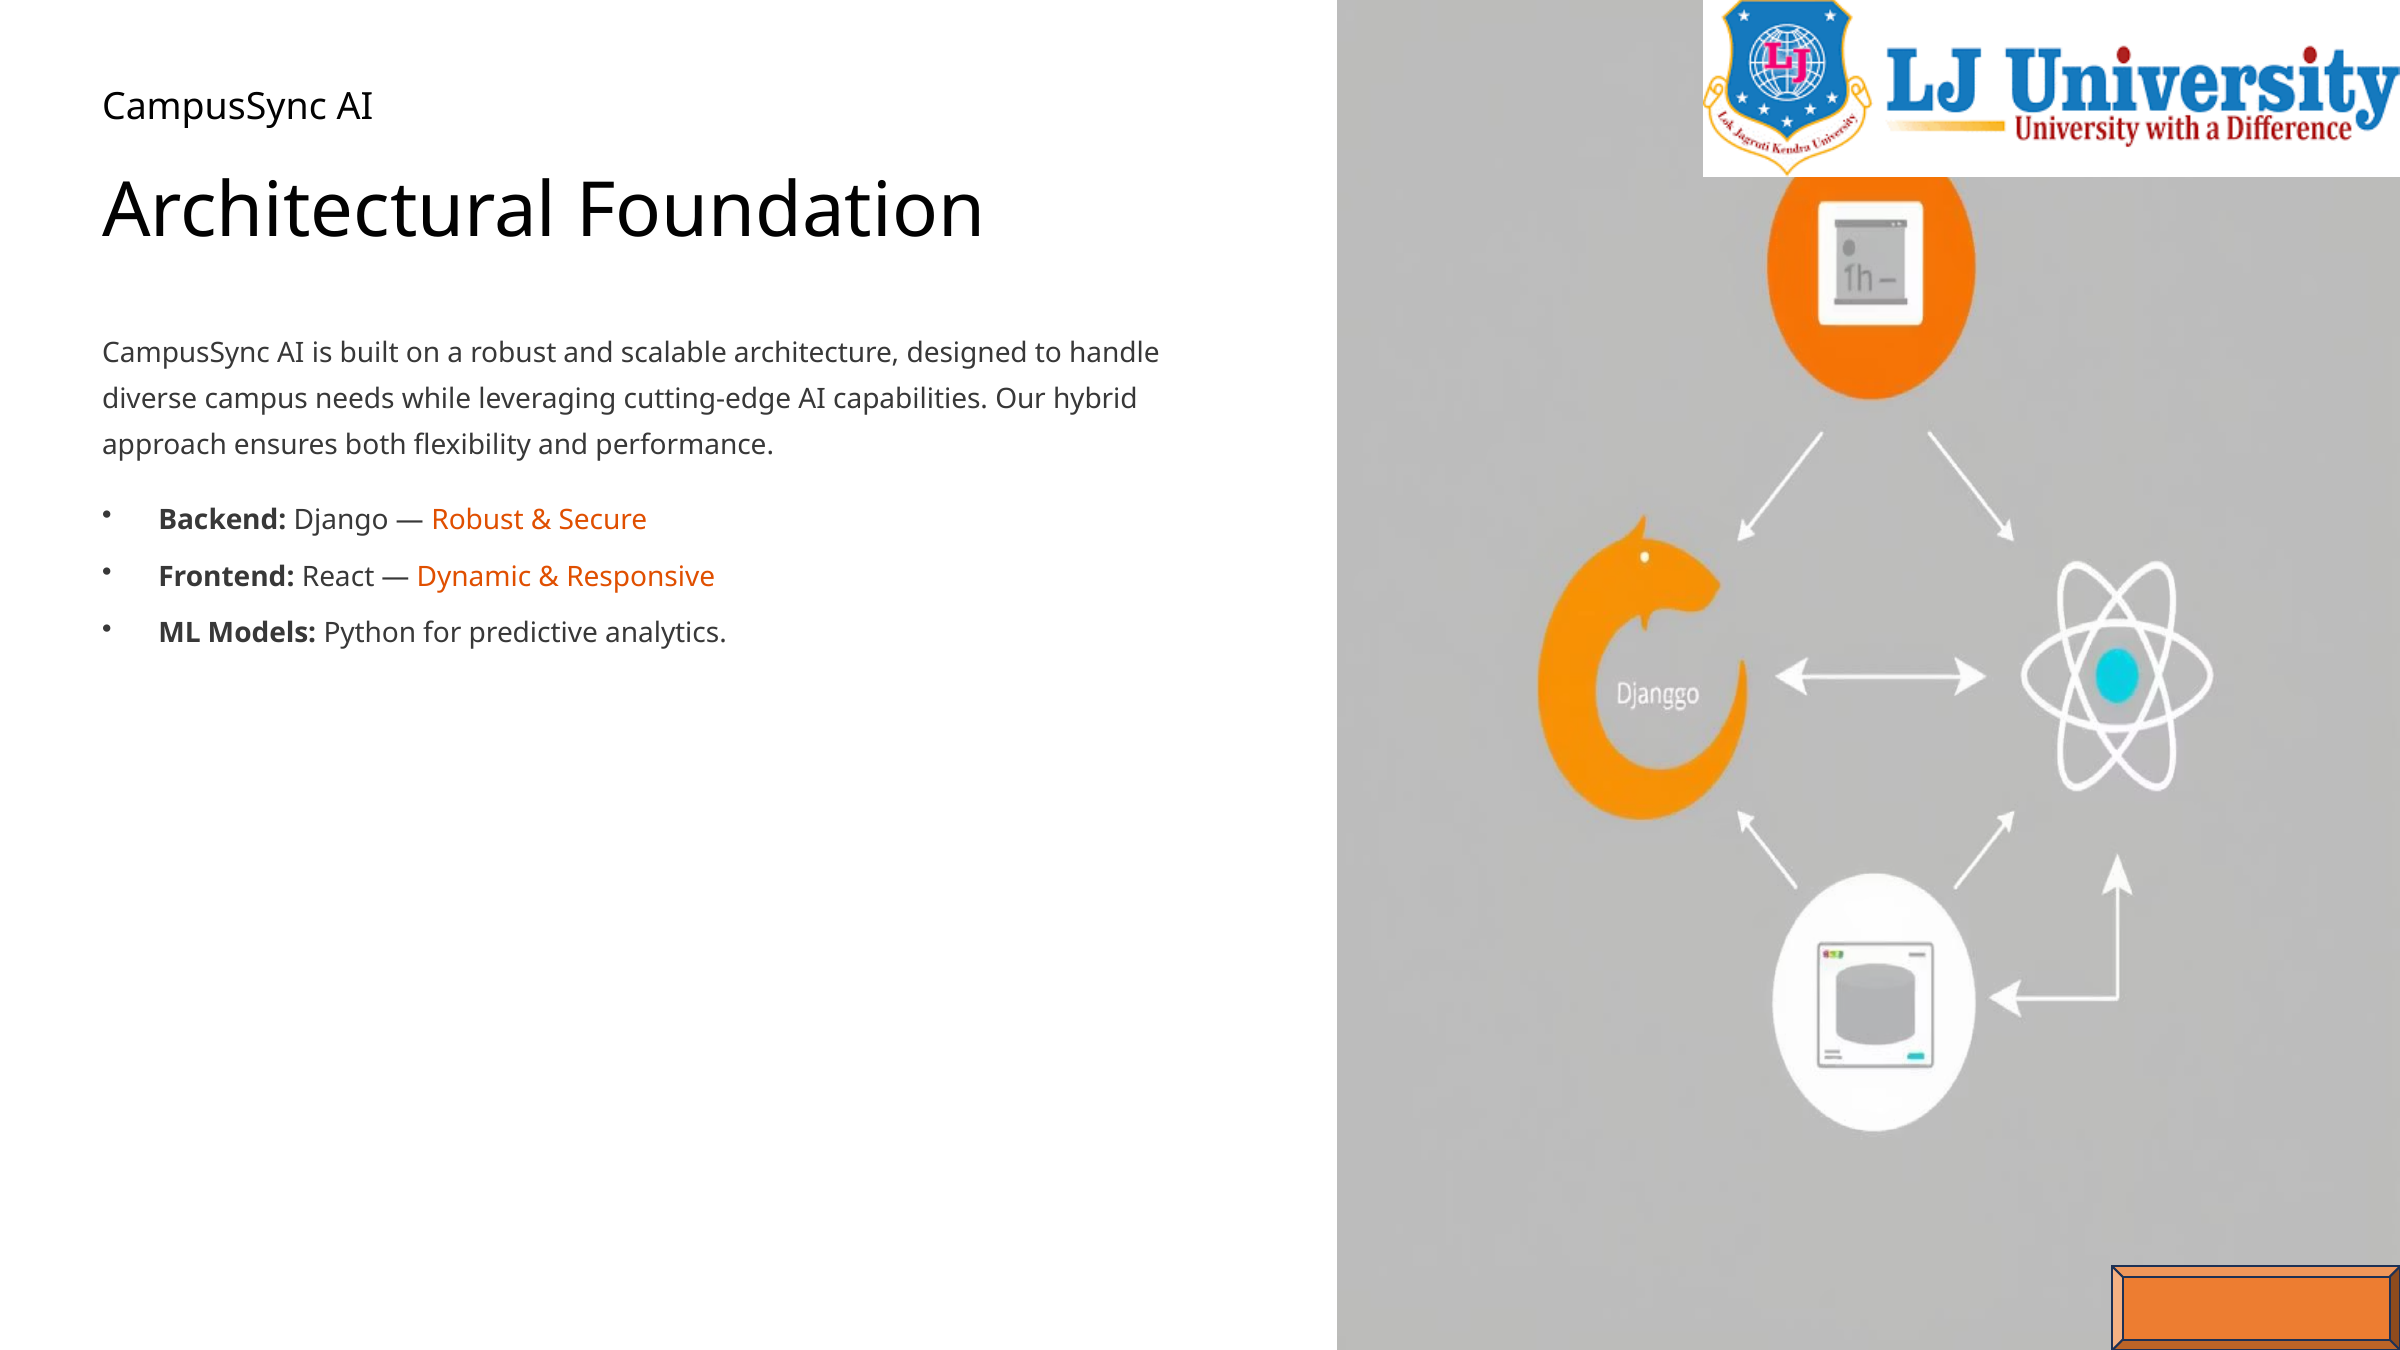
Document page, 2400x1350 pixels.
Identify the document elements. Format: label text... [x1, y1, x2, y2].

picture [1337, 0, 2400, 1350]
text_box Architectural Foundation [102, 157, 966, 253]
text_box CampusSync AI is built on a robust and scalable architecture, designed to handle diverse campus needs while leveraging cutting-edge AI capabilities. Our hybrid approach ensures both flexibility and performance. [101, 322, 1165, 463]
text_box Frontend: React — Dynamic & Responsive [101, 545, 1165, 593]
text_box Backend: Django — Robust & Secure [101, 488, 1165, 536]
text_box ML Models: Python for predictive analytics. [101, 602, 1165, 650]
text_box CampusSync AI [102, 80, 485, 128]
